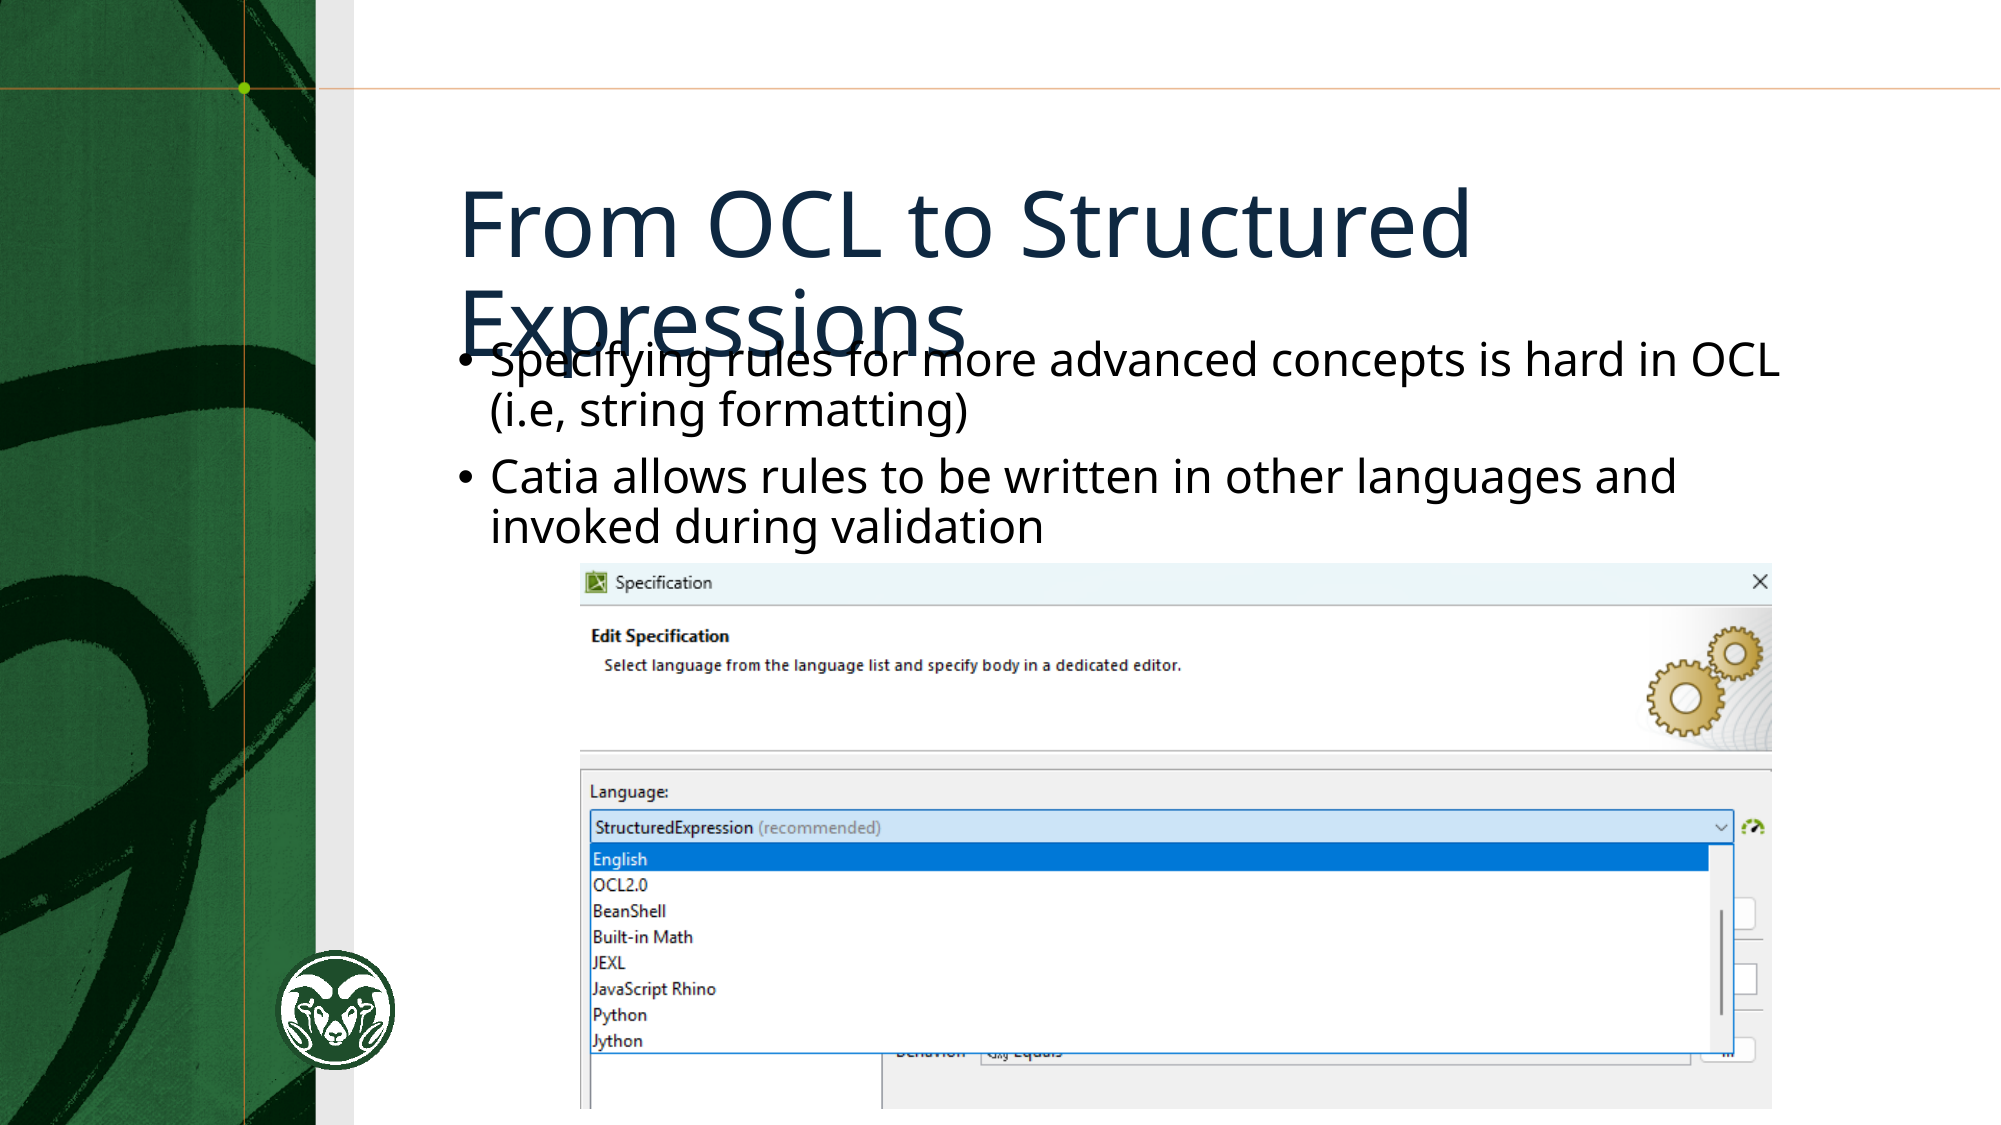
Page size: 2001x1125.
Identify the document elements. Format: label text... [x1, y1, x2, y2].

picture [319, 0, 2000, 119]
picture [580, 562, 1773, 1109]
title From OCL to Structured Expressions [442, 170, 1913, 306]
list Specifying rules for more advanced concepts is hard in OCL (i.e, string formatting) Catia allows rules to be written in other languages and invoked during validation [442, 328, 1852, 564]
picture [0, 0, 395, 1125]
